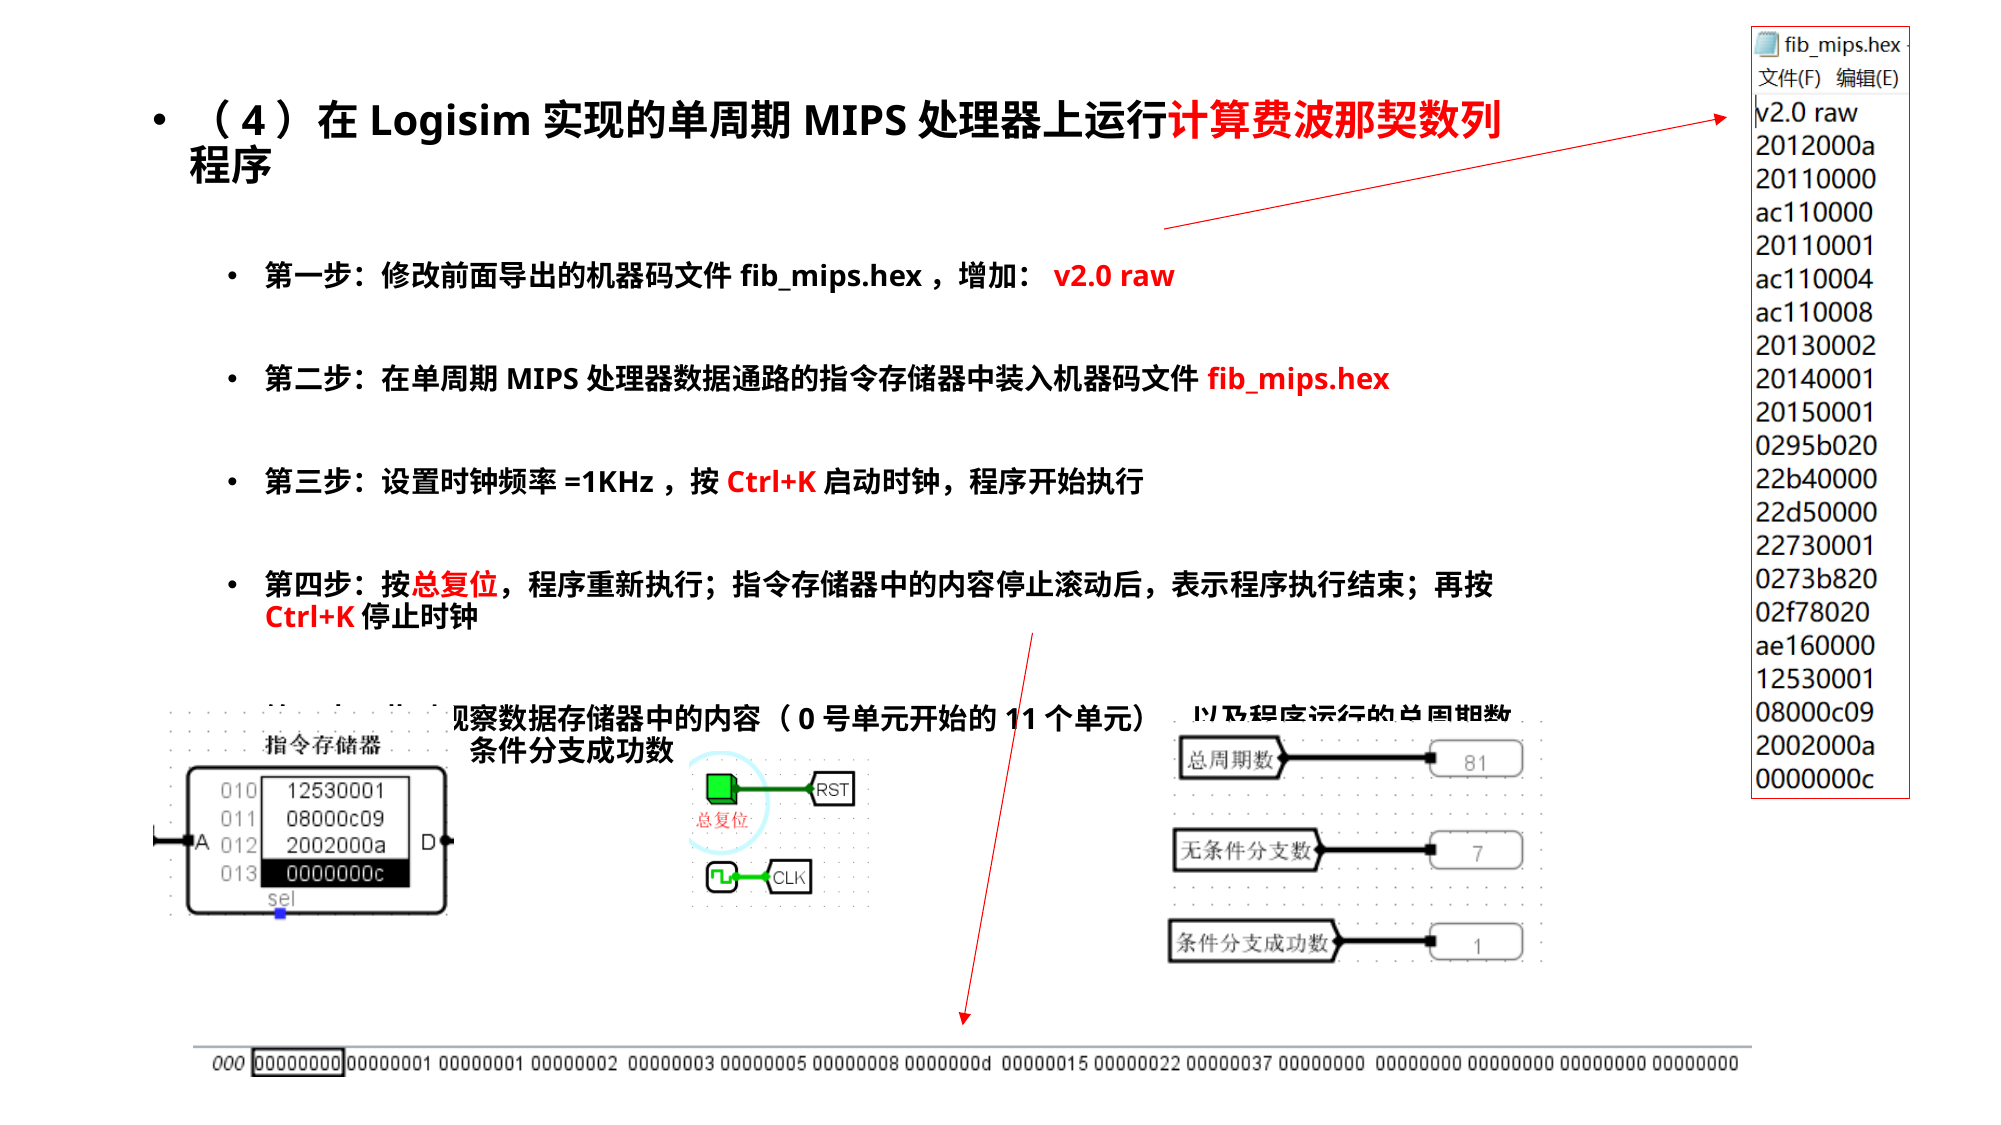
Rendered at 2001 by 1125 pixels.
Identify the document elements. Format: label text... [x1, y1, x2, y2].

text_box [1163, 117, 1727, 229]
picture [153, 706, 454, 933]
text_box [962, 632, 1033, 1026]
picture [689, 751, 873, 908]
picture [1751, 26, 1910, 799]
list （4）在Logisim实现的单周期MIPS处理器上运行计算费波那契数列程序 第一步：修改前面导出的机器码文件fib_mips.hex，增加：v2.0 raw 第二步：在单周期MIPS处理器数据通路的指令存储器中装入机器码文件fib_mips.hex 第三步：设置时钟频率=1KHz，按Ctrl+K启动时钟，程序开始执行 第四步：按总复位，程序重新执行；指令存储器中的内容停止滚动后，表示程序执行结束；再按Ctrl+K停止时钟 第五步：此时观察数据存储器中的内容（0号单元开始的11个单元），以及程序运行的总周期数、无条件分支数、条件分支成功数 [137, 91, 1538, 806]
picture [1160, 721, 1547, 970]
picture [193, 1045, 1752, 1077]
